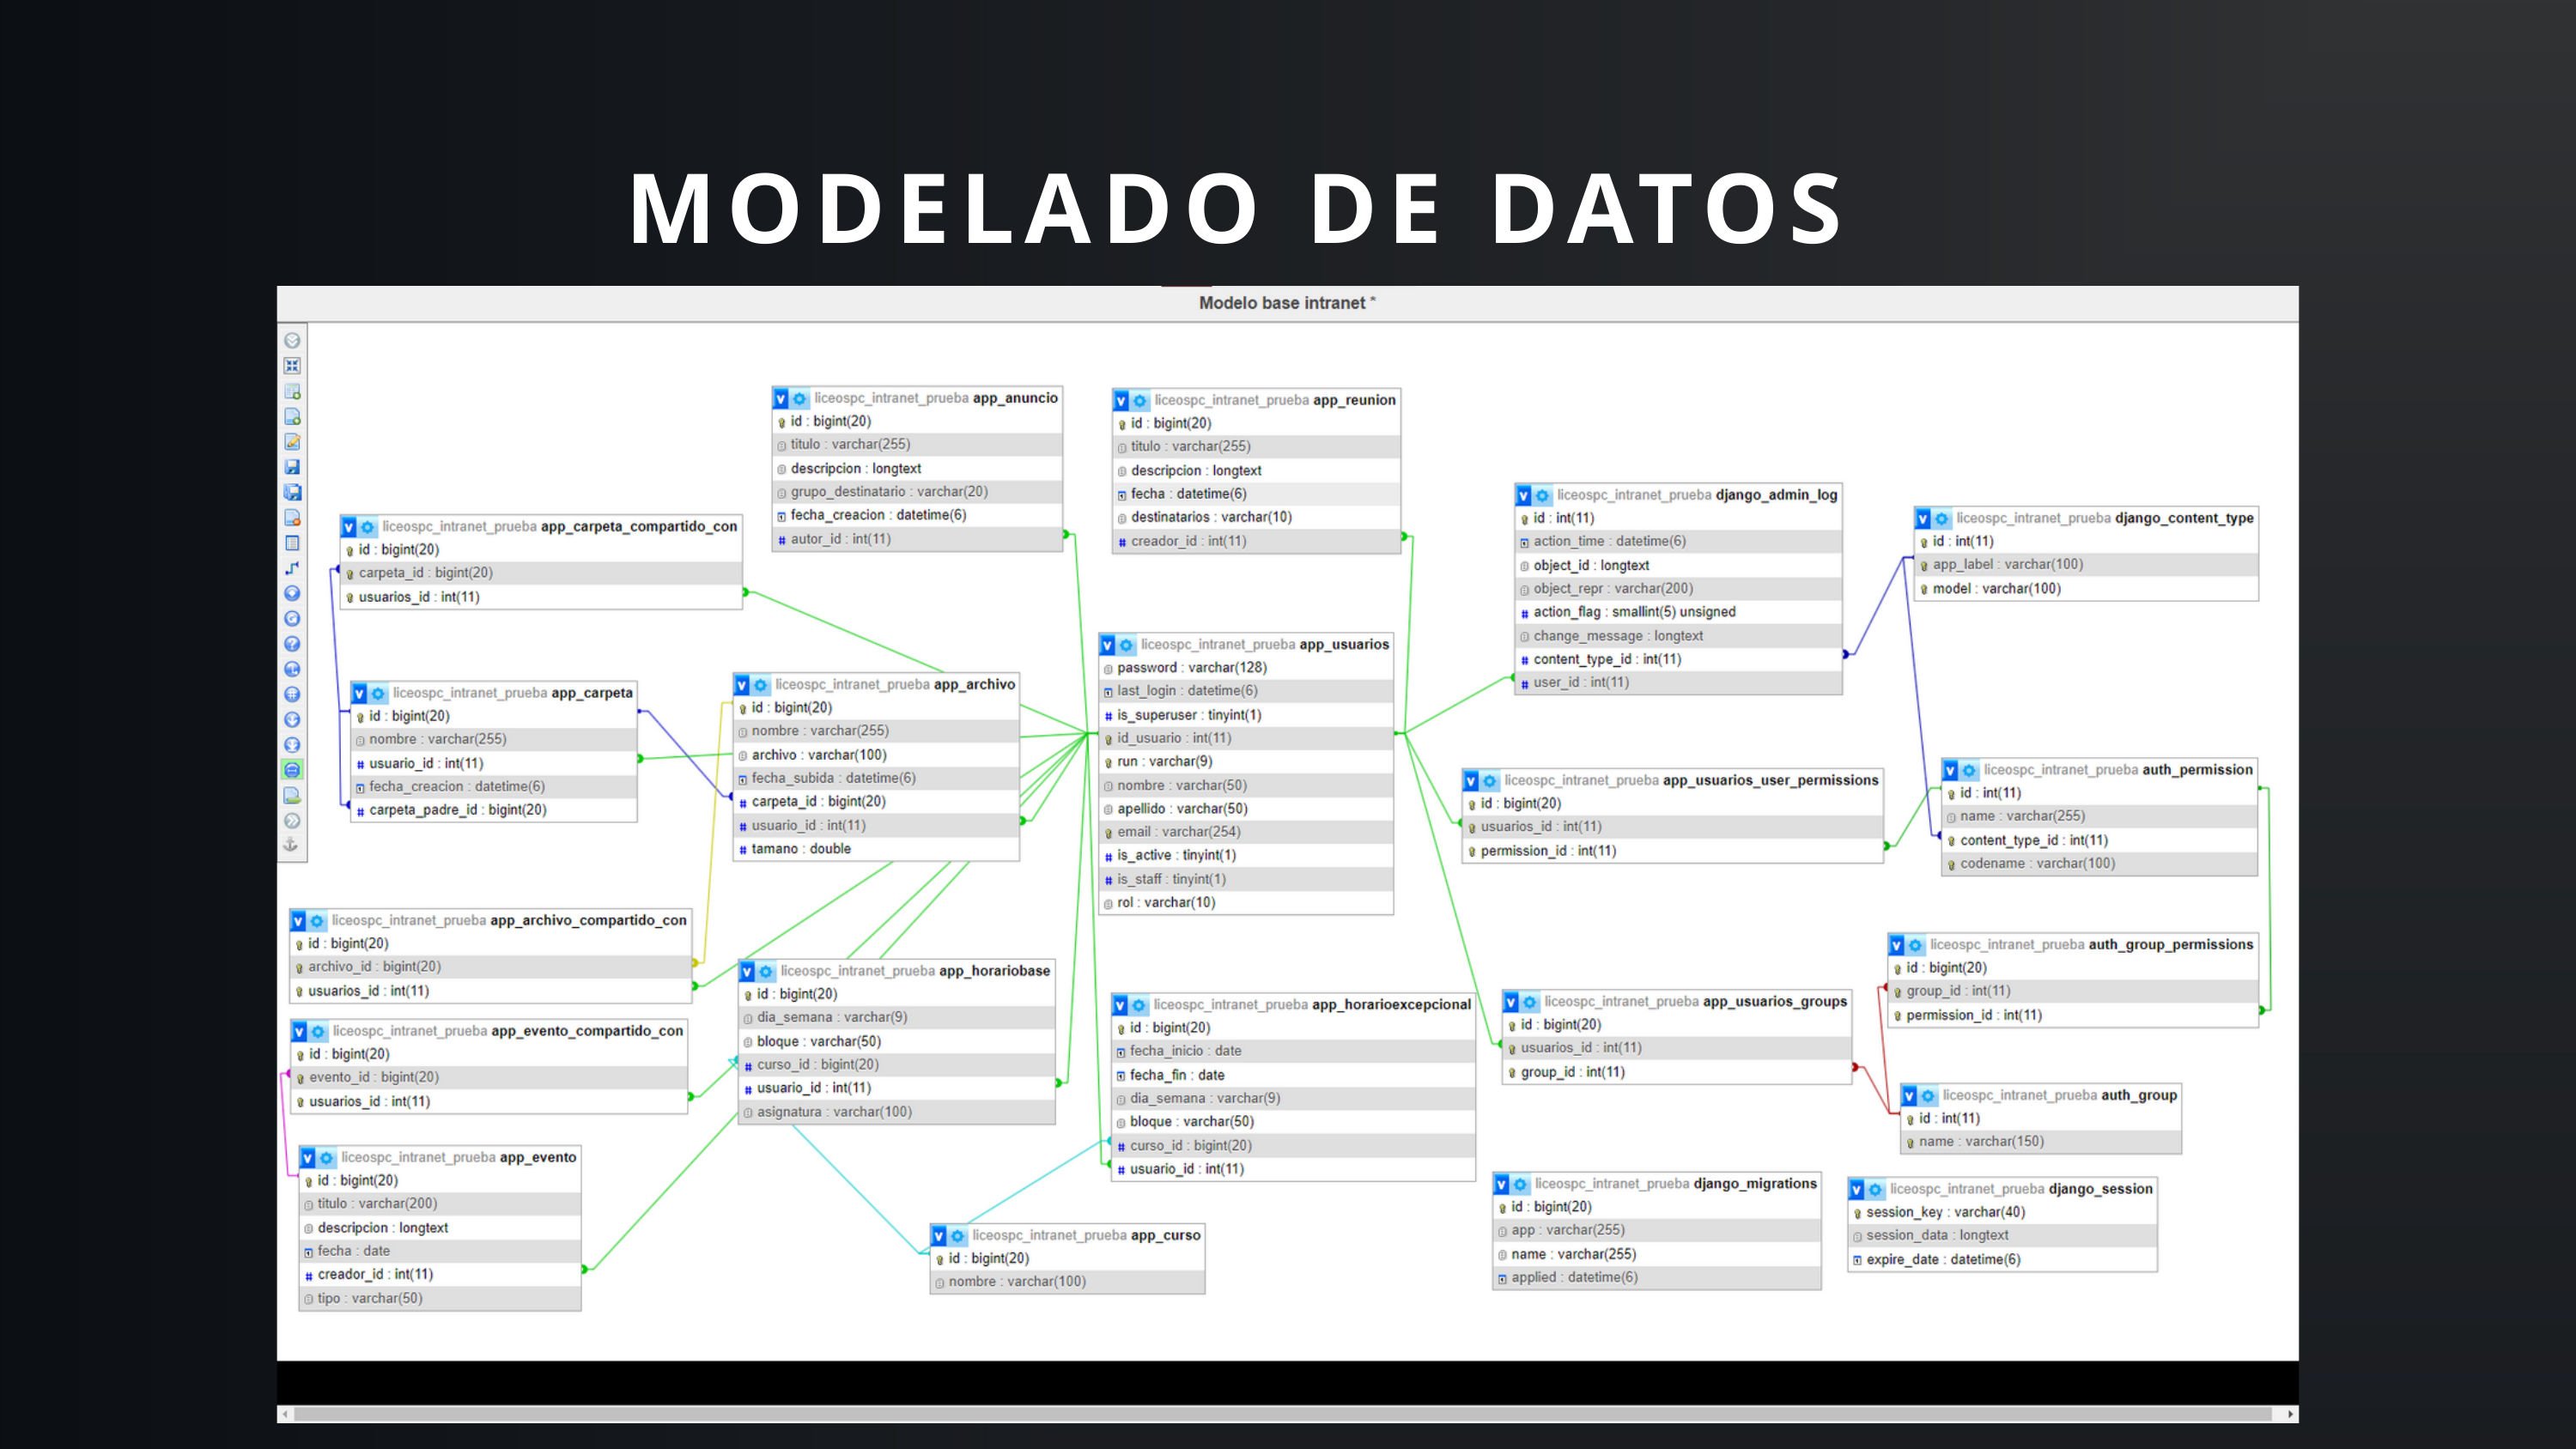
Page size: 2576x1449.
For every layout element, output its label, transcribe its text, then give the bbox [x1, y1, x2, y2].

text_box [0, 0, 2576, 1449]
text_box MODELADO DE DATOS [625, 139, 1951, 264]
text_box [276, 286, 2300, 1423]
